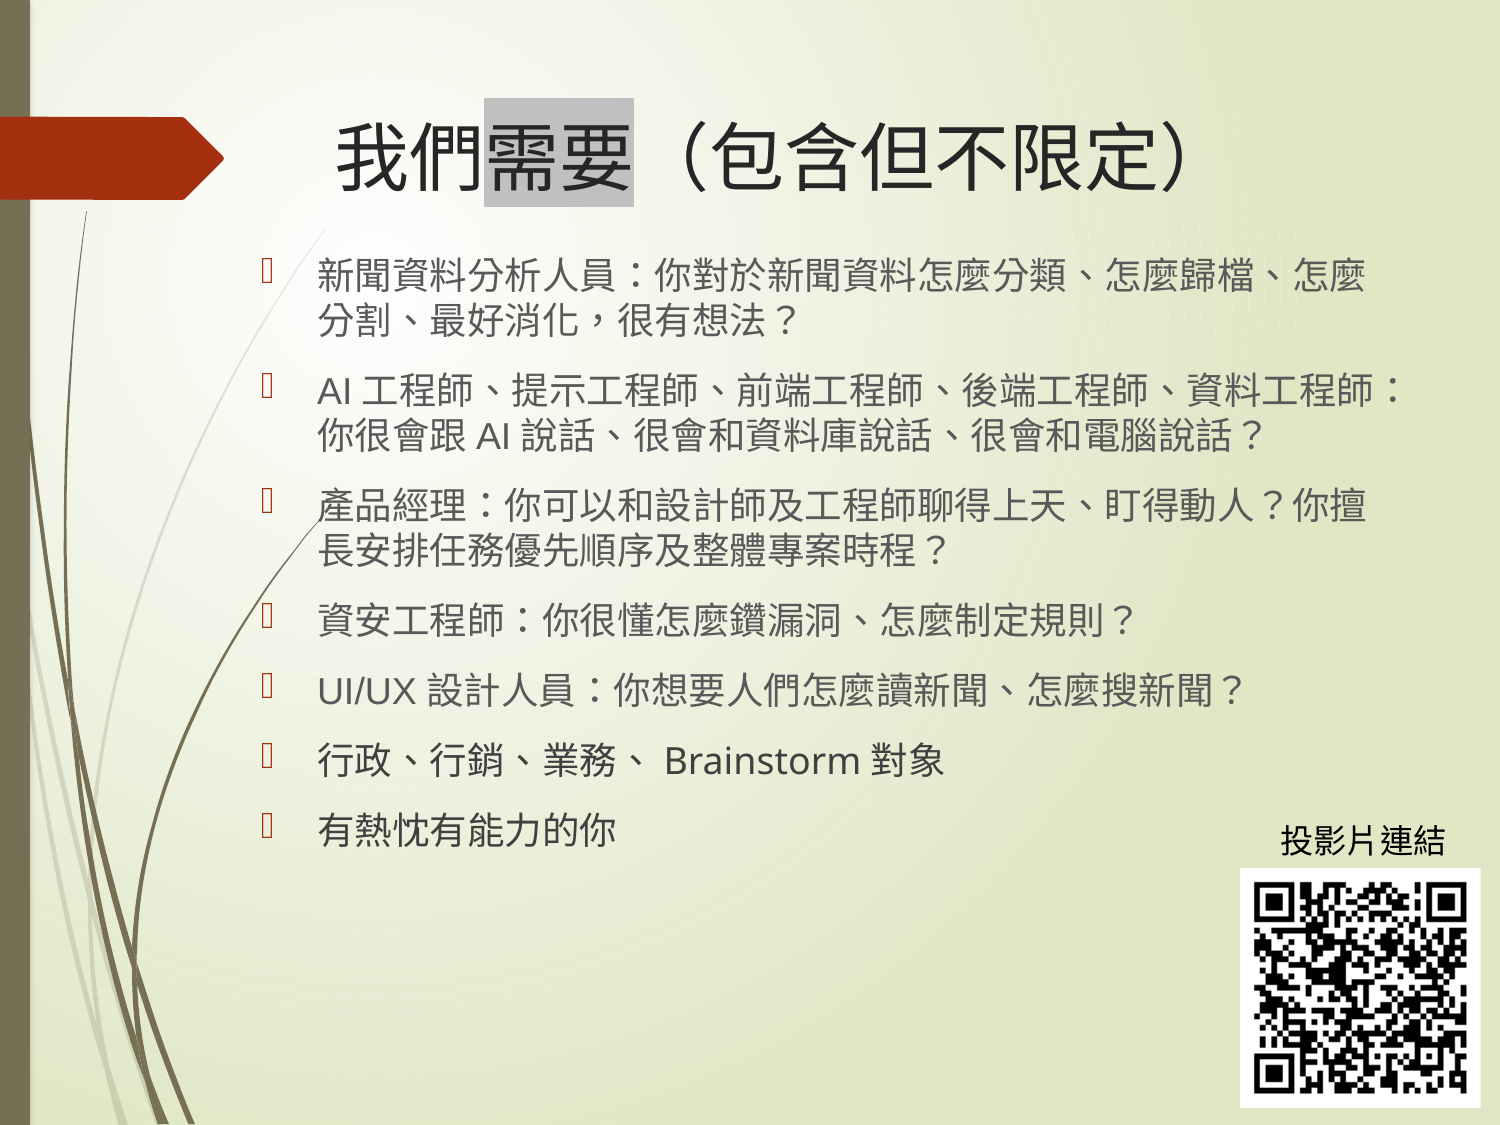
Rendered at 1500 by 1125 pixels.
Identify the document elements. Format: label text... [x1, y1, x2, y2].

title 我們需要（包含但不限定） [319, 102, 1400, 244]
picture [1240, 868, 1481, 1108]
list 新聞資料分析人員：你對於新聞資料怎麼分類、怎麼歸檔、怎麼分割、最好消化，很有想法？ AI工程師、提示工程師、前端工程師、後端工程師、資料工程師：你很會跟AI說話、很會和資料庫說話、很會和電腦說話？ 產品經理：你可以和設計師及工程師聊得上天、盯得動人？你擅長安排任務優先順序及整體專案時程？ 資安工程師：你很懂怎麼鑽漏洞、怎麼制定規則？ UI/UX設計人員：你想要人們怎麼讀新聞、怎麼搜新聞？ 行政、行銷、業務、Brainstorm對象 有熱忱有能力的你 [245, 244, 1400, 1062]
